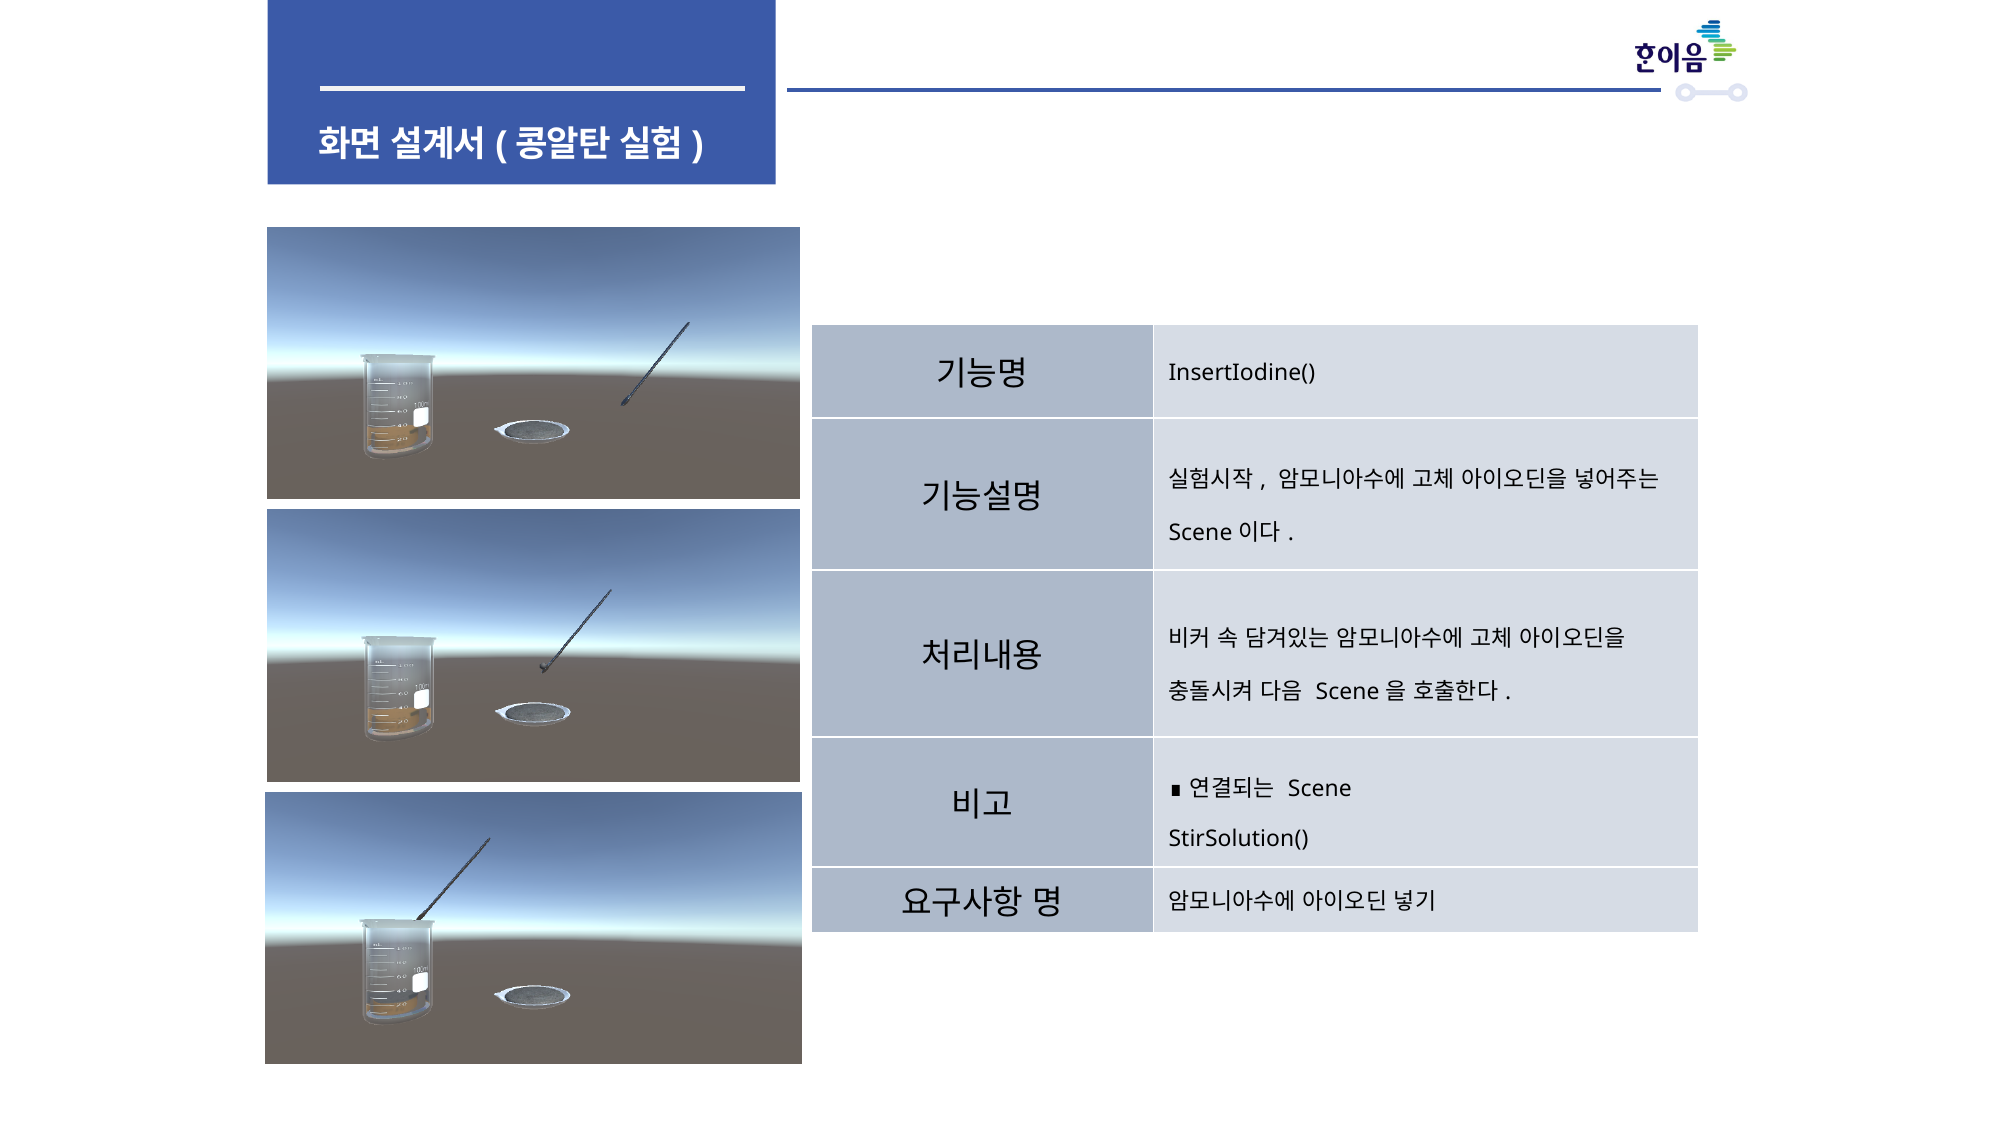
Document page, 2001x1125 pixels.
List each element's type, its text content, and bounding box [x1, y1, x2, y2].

picture [265, 792, 802, 1065]
table_header InsertIodine() [1154, 325, 1698, 417]
table_header 기능명 [812, 325, 1153, 417]
table_cell 기능설명 [812, 419, 1153, 569]
table_cell 처리내용 [812, 571, 1153, 736]
picture [267, 509, 800, 782]
table_cell 실험시작, 암모니아수에 고체 아이오딘을 넣어주는 Scene이다. [1154, 419, 1698, 569]
text_box 화면 설계서(콩알탄 실험) [303, 113, 764, 163]
table_cell 비커 속 담겨있는 암모니아수에 고체 아이오딘을 충돌시켜 다음 Scene을 호출한다. [1154, 571, 1698, 736]
picture [1626, 12, 1748, 105]
table_cell ∎연결되는 Scene StirSolution() [1154, 738, 1698, 866]
table_cell 요구사항 명 [812, 868, 1153, 932]
table_cell 암모니아수에 아이오딘 넣기 [1154, 868, 1698, 932]
text_box [267, 0, 777, 185]
table_cell 비고 [812, 738, 1153, 866]
picture [267, 227, 800, 499]
table_header [304, 325, 810, 932]
